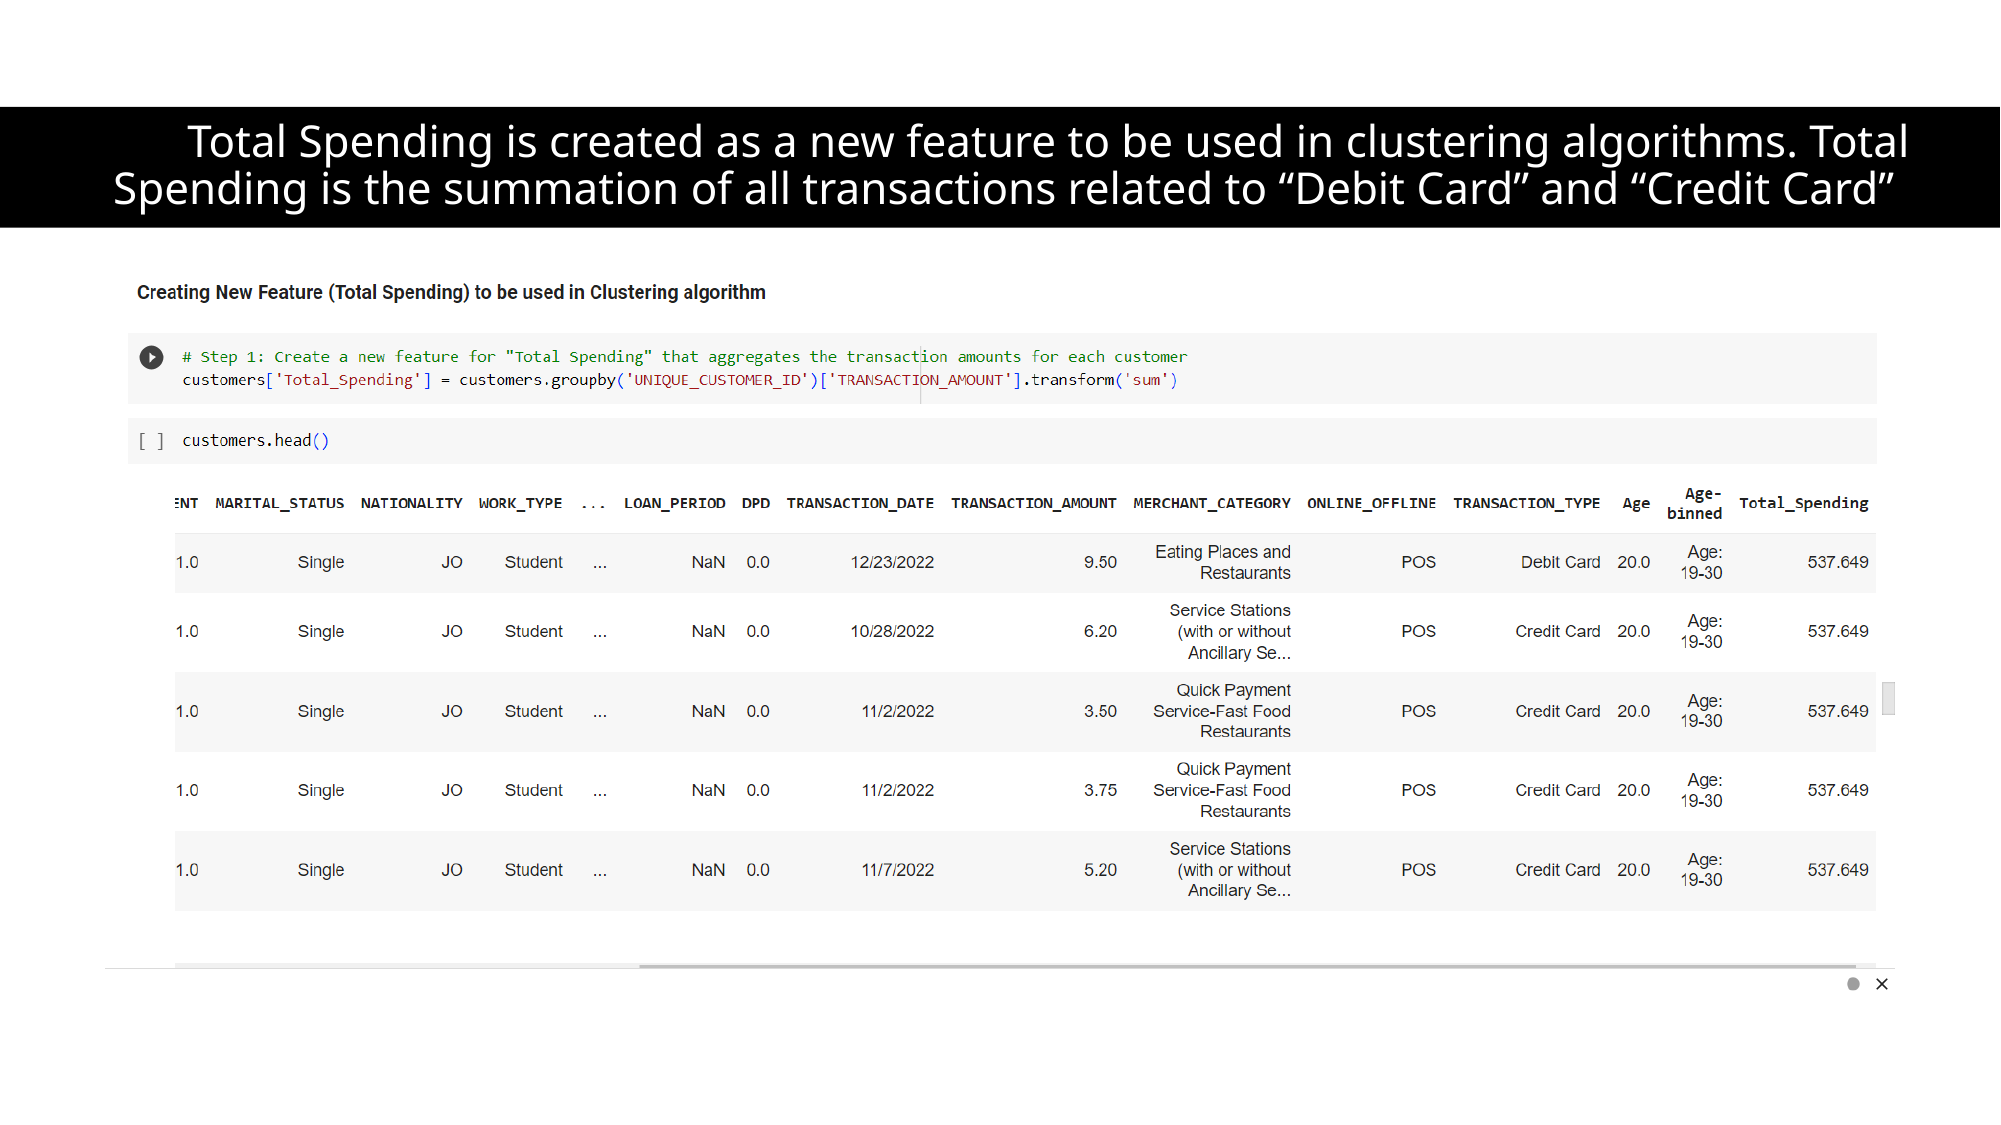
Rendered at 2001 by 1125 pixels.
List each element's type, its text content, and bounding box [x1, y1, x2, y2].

text_box [0, 106, 2000, 229]
title Total Spending is created as a new feature to be used in clustering algorithms. Total Spending is the summation of all transactions related to “Debit Card” and “Credit Card” [91, 105, 1931, 228]
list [105, 279, 1895, 991]
